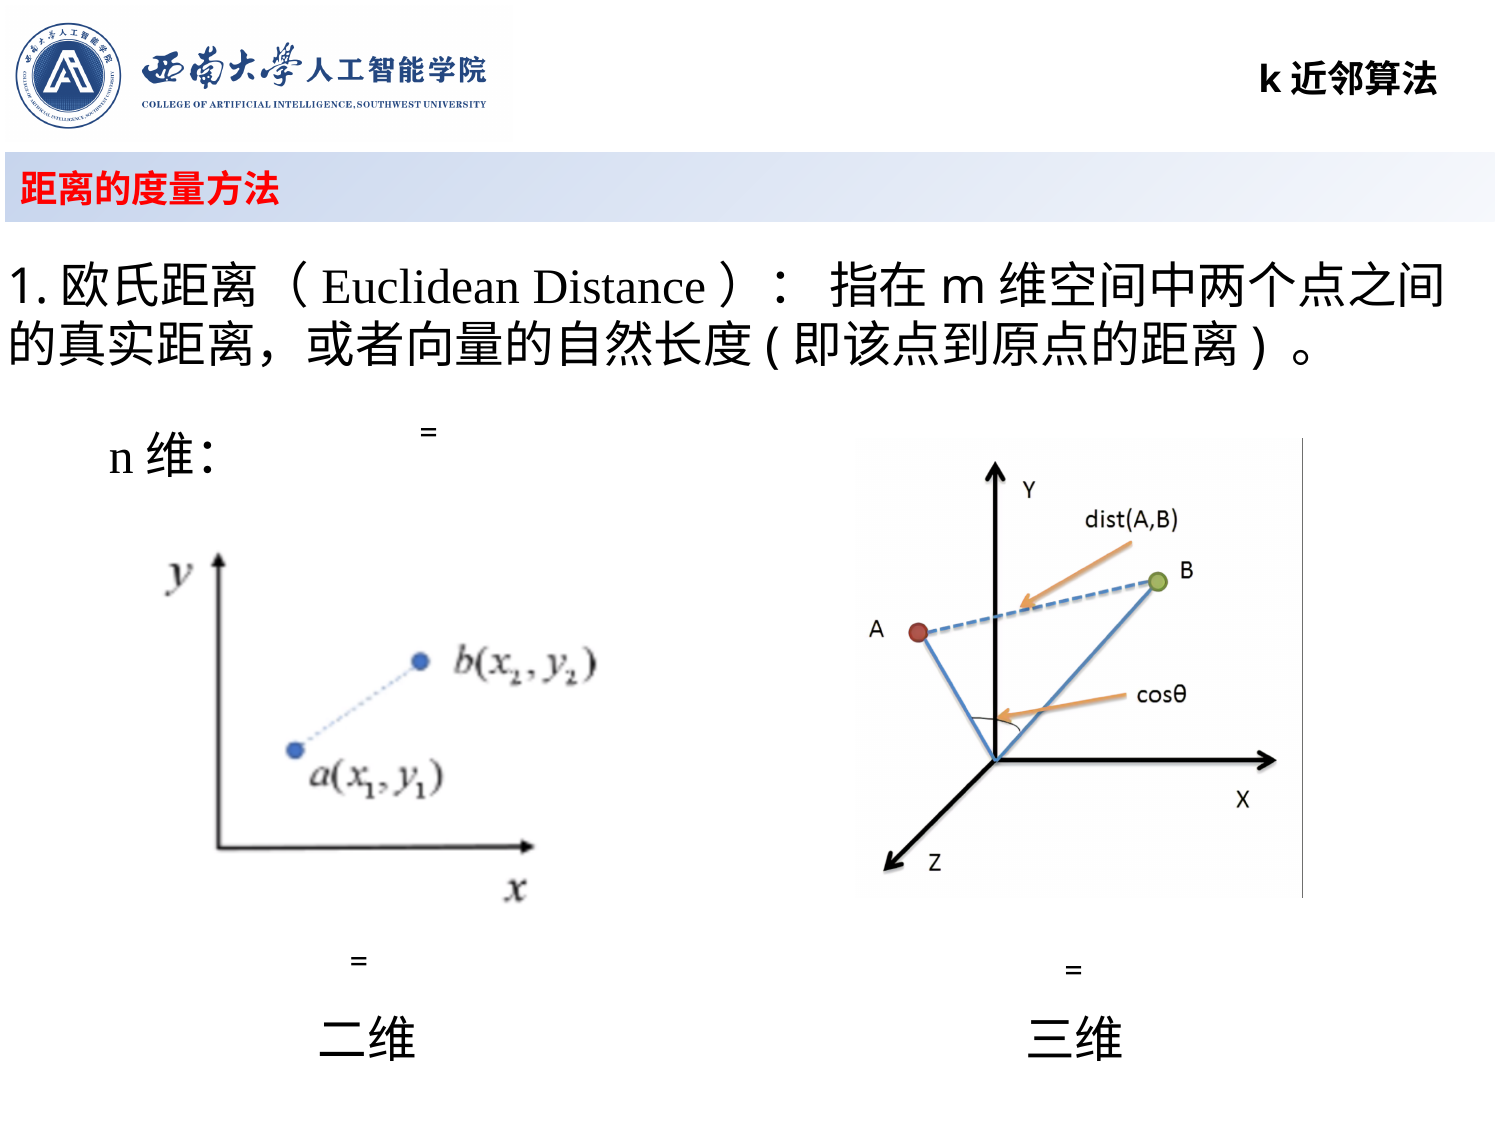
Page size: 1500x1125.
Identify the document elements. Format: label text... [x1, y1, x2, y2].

text_box k近邻算法 [1243, 47, 1465, 107]
text_box 三维 [1023, 1005, 1284, 1068]
picture [115, 512, 683, 955]
picture [5, 5, 513, 142]
text_box n维： [106, 422, 368, 484]
text_box 二维 [315, 1005, 577, 1068]
picture [855, 438, 1303, 898]
text_box 1.欧氏距离（Euclidean Distance）： 指在m维空间中两个点之间的真实距离，或者向量的自然长度(即该点到原点的距离) 。 [5, 251, 1492, 373]
text_box 距离的度量方法 [4, 152, 1496, 223]
